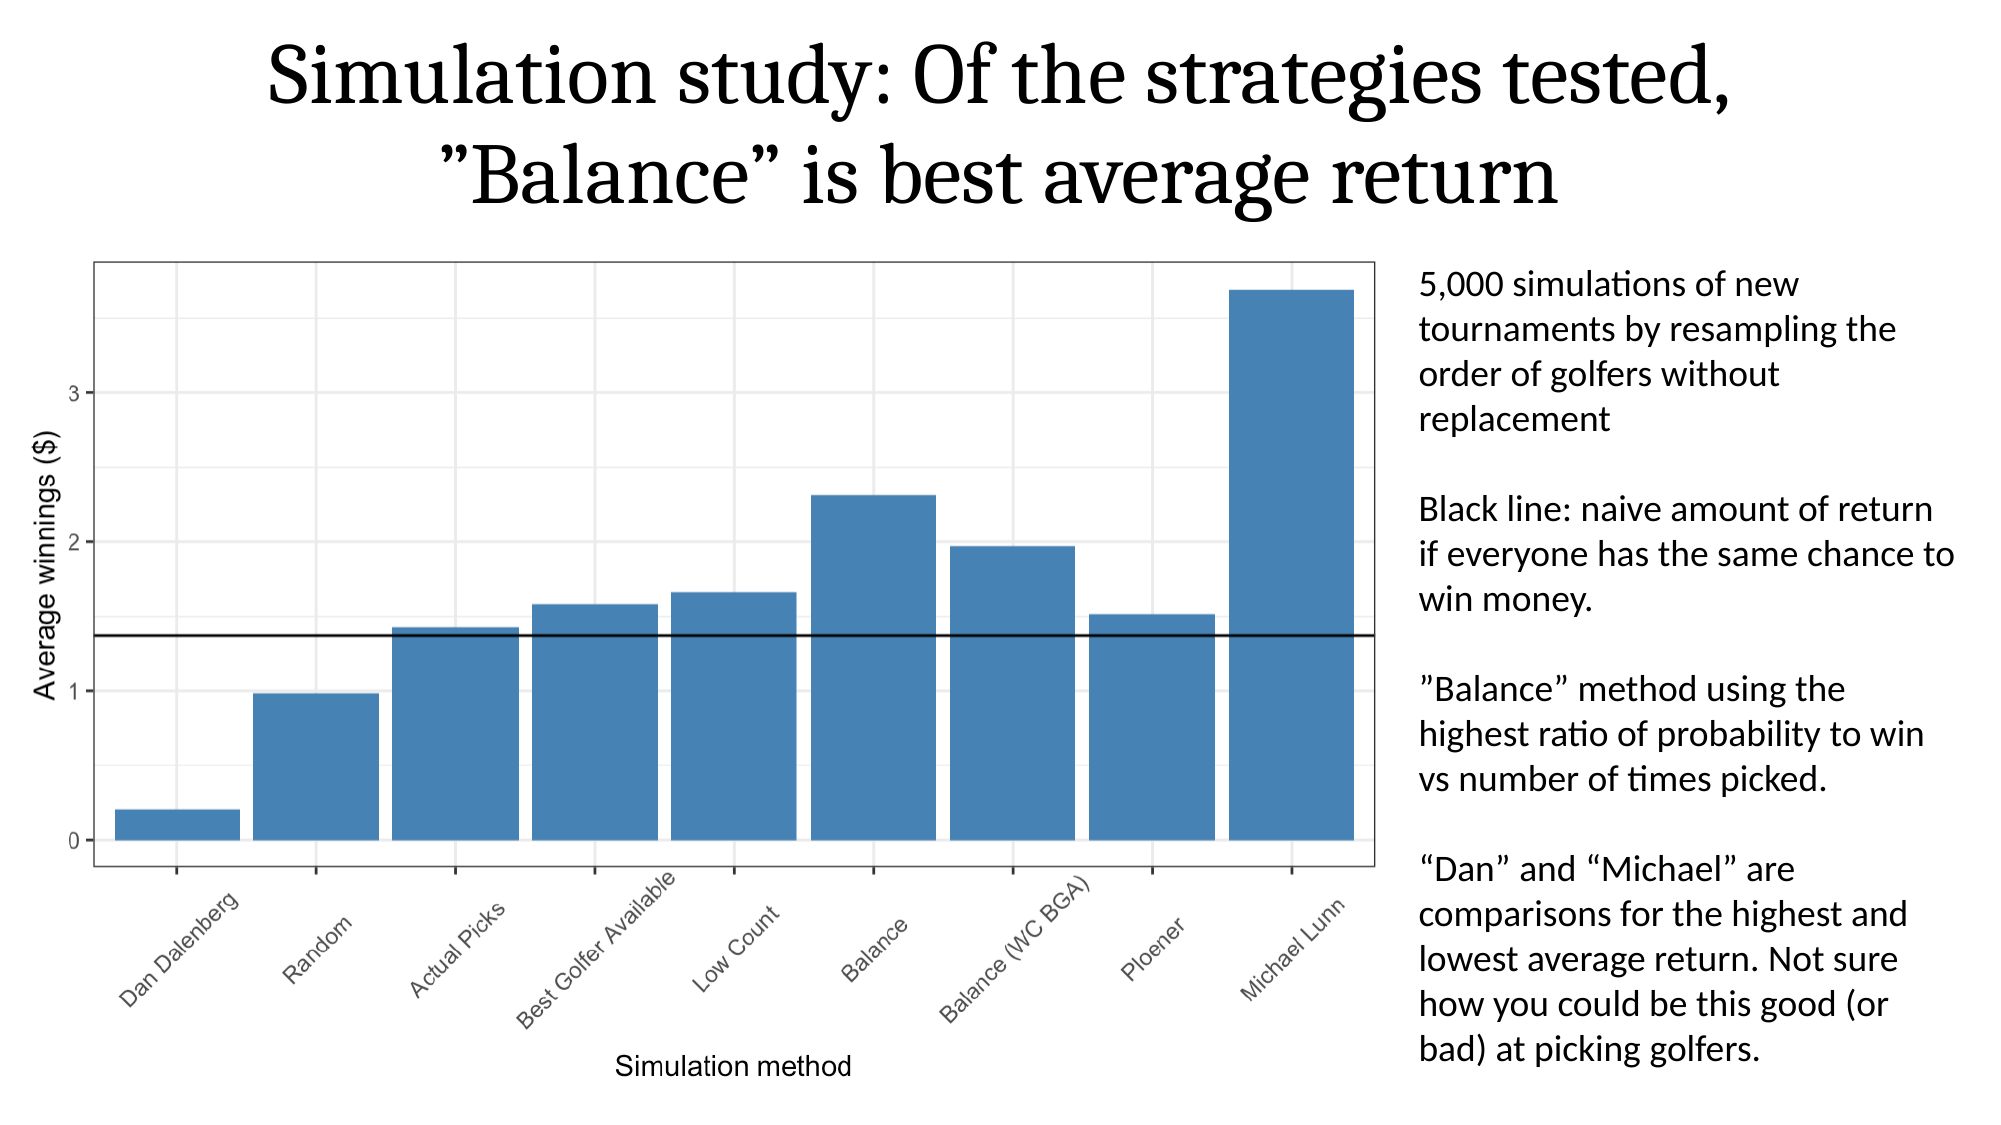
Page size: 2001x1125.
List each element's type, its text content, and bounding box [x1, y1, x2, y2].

text_box Simulation study: Of the strategies tested, ”Balance” is best average return [172, 17, 1828, 235]
picture [25, 251, 1387, 1091]
text_box 5,000 simulations of new tournaments by resampling the order of golfers without replacement Black line: naive amount of return if everyone has the same chance to win money. ”Balance” method using the highest ratio of probability to win vs number of times picked. “Dan” and “Michael” are comparisons for the highest and lowest average return. Not sure how you could be this good (or bad) at picking golfers. [1403, 251, 1975, 1077]
